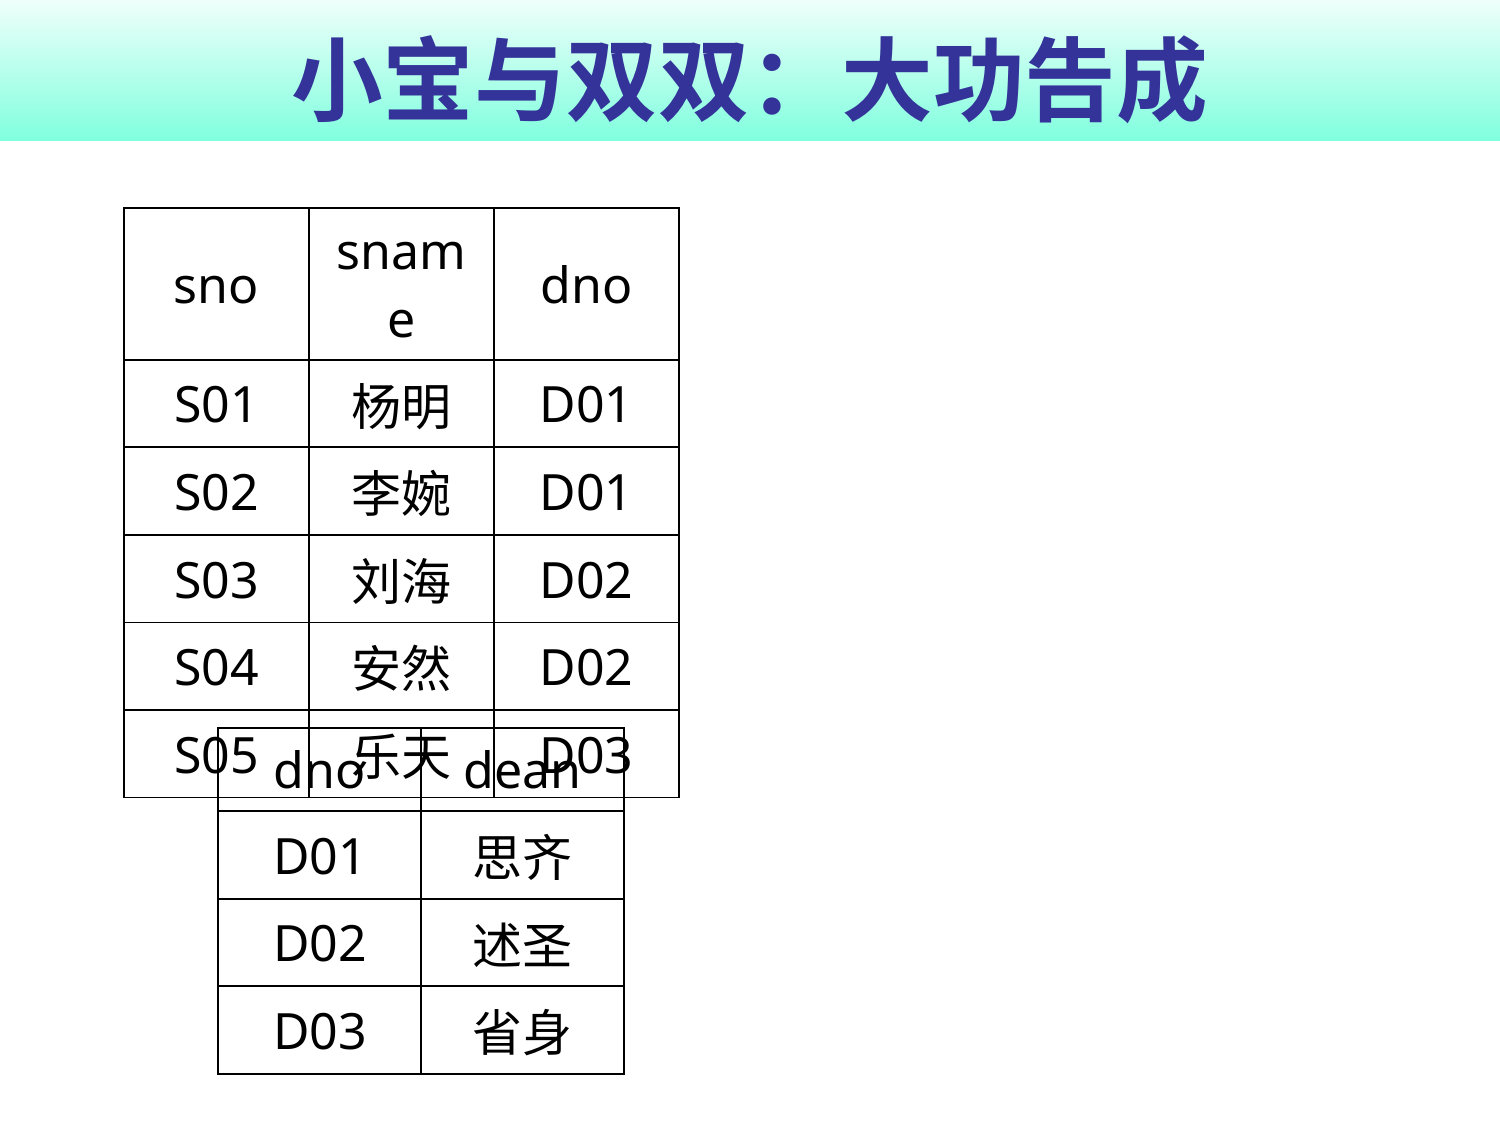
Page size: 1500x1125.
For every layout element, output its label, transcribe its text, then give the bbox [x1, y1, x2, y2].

table_cell D02 [495, 623, 678, 709]
table_cell D01 [495, 448, 678, 534]
table_cell 李婉 [310, 448, 493, 534]
table_header dno [495, 209, 678, 359]
table_cell 乐天 [310, 711, 493, 727]
table_cell 省身 [422, 987, 623, 1073]
table_cell D01 [495, 361, 678, 446]
table_header sname [310, 209, 493, 359]
table_header dno [219, 729, 420, 810]
table_cell D03 [495, 711, 678, 797]
table_cell S03 [125, 536, 308, 622]
table_cell S02 [125, 448, 308, 534]
table_cell D02 [495, 536, 678, 622]
table_cell 杨明 [310, 361, 493, 446]
table_cell 安然 [310, 623, 493, 709]
table_cell 述圣 [422, 900, 623, 985]
table_cell S05 [125, 711, 308, 797]
table_cell 刘海 [310, 536, 493, 622]
table_cell 思齐 [422, 812, 623, 898]
table_cell D02 [219, 900, 420, 985]
table_cell D03 [219, 987, 420, 1073]
table_cell D01 [219, 812, 420, 898]
table_cell S04 [125, 623, 308, 709]
title 小宝与双双：大功告成 [0, 0, 1500, 141]
table_header dean [422, 729, 623, 810]
table_header sno [125, 209, 308, 359]
table_cell S01 [125, 361, 308, 446]
